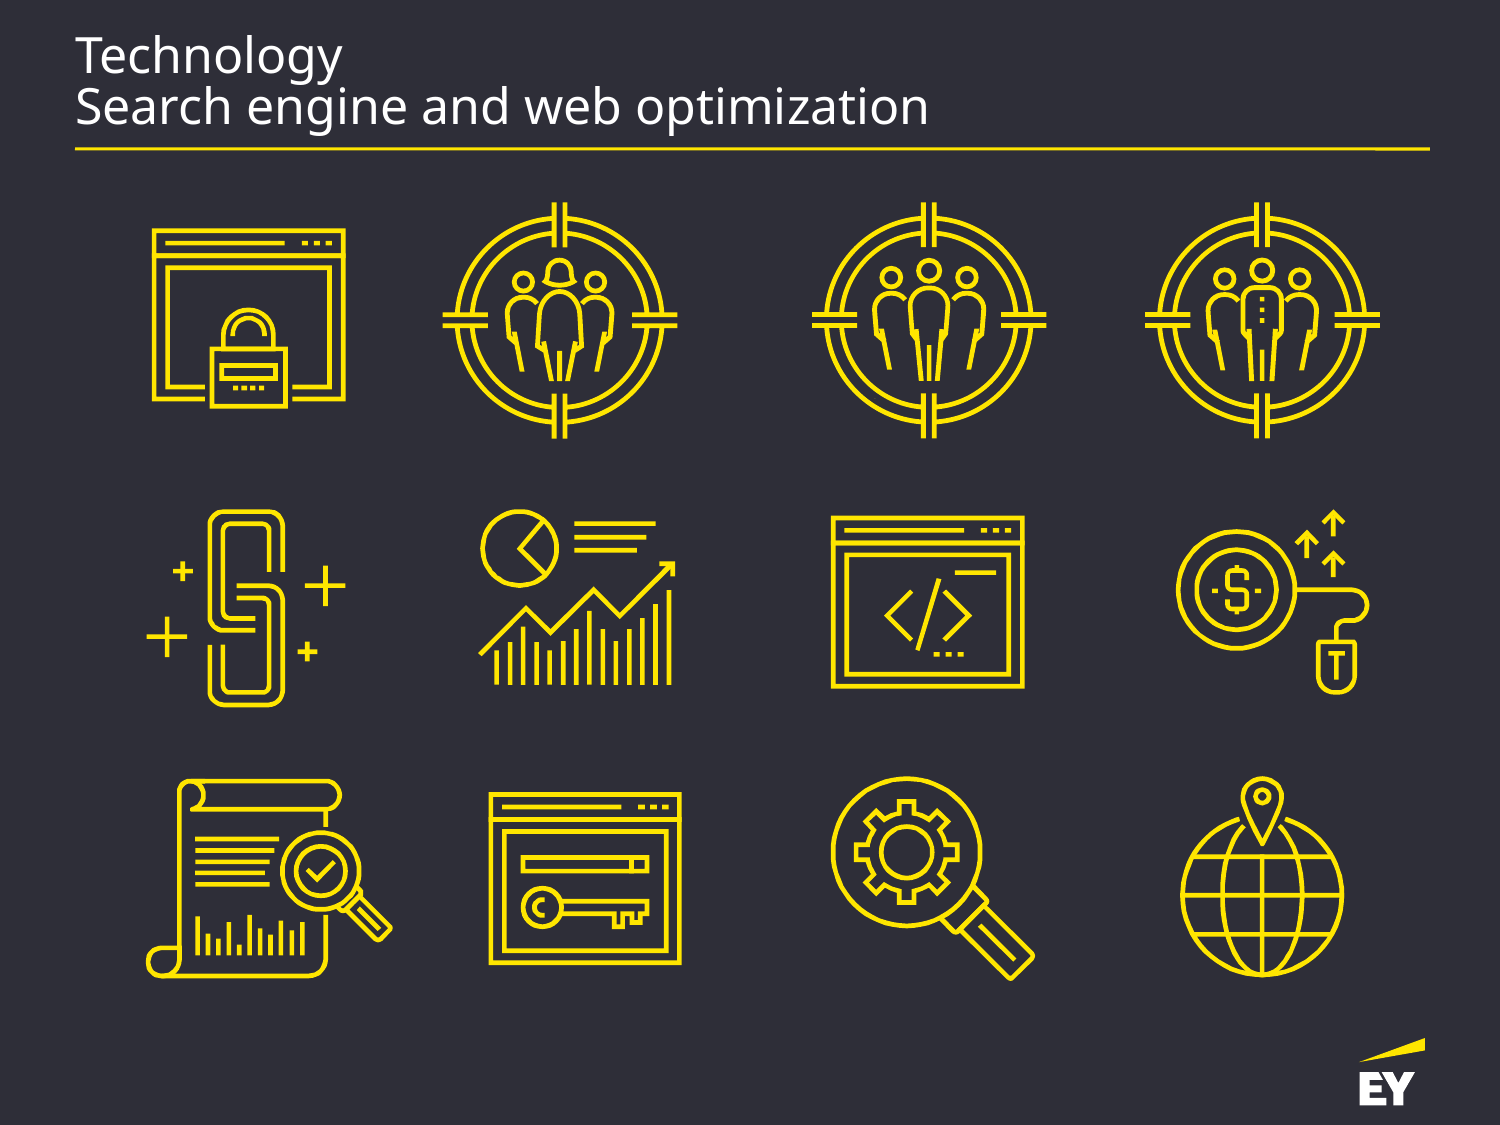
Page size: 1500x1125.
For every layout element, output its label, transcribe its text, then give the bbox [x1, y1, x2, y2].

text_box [442, 202, 678, 439]
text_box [146, 509, 346, 708]
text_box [1175, 509, 1370, 695]
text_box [830, 775, 1036, 982]
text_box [830, 515, 1025, 689]
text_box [1179, 775, 1345, 978]
title Technology Search engine and web optimization [75, 33, 1425, 131]
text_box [151, 228, 346, 409]
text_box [145, 778, 393, 979]
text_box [811, 201, 1047, 439]
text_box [477, 509, 676, 686]
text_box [488, 791, 682, 966]
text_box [1144, 201, 1381, 439]
